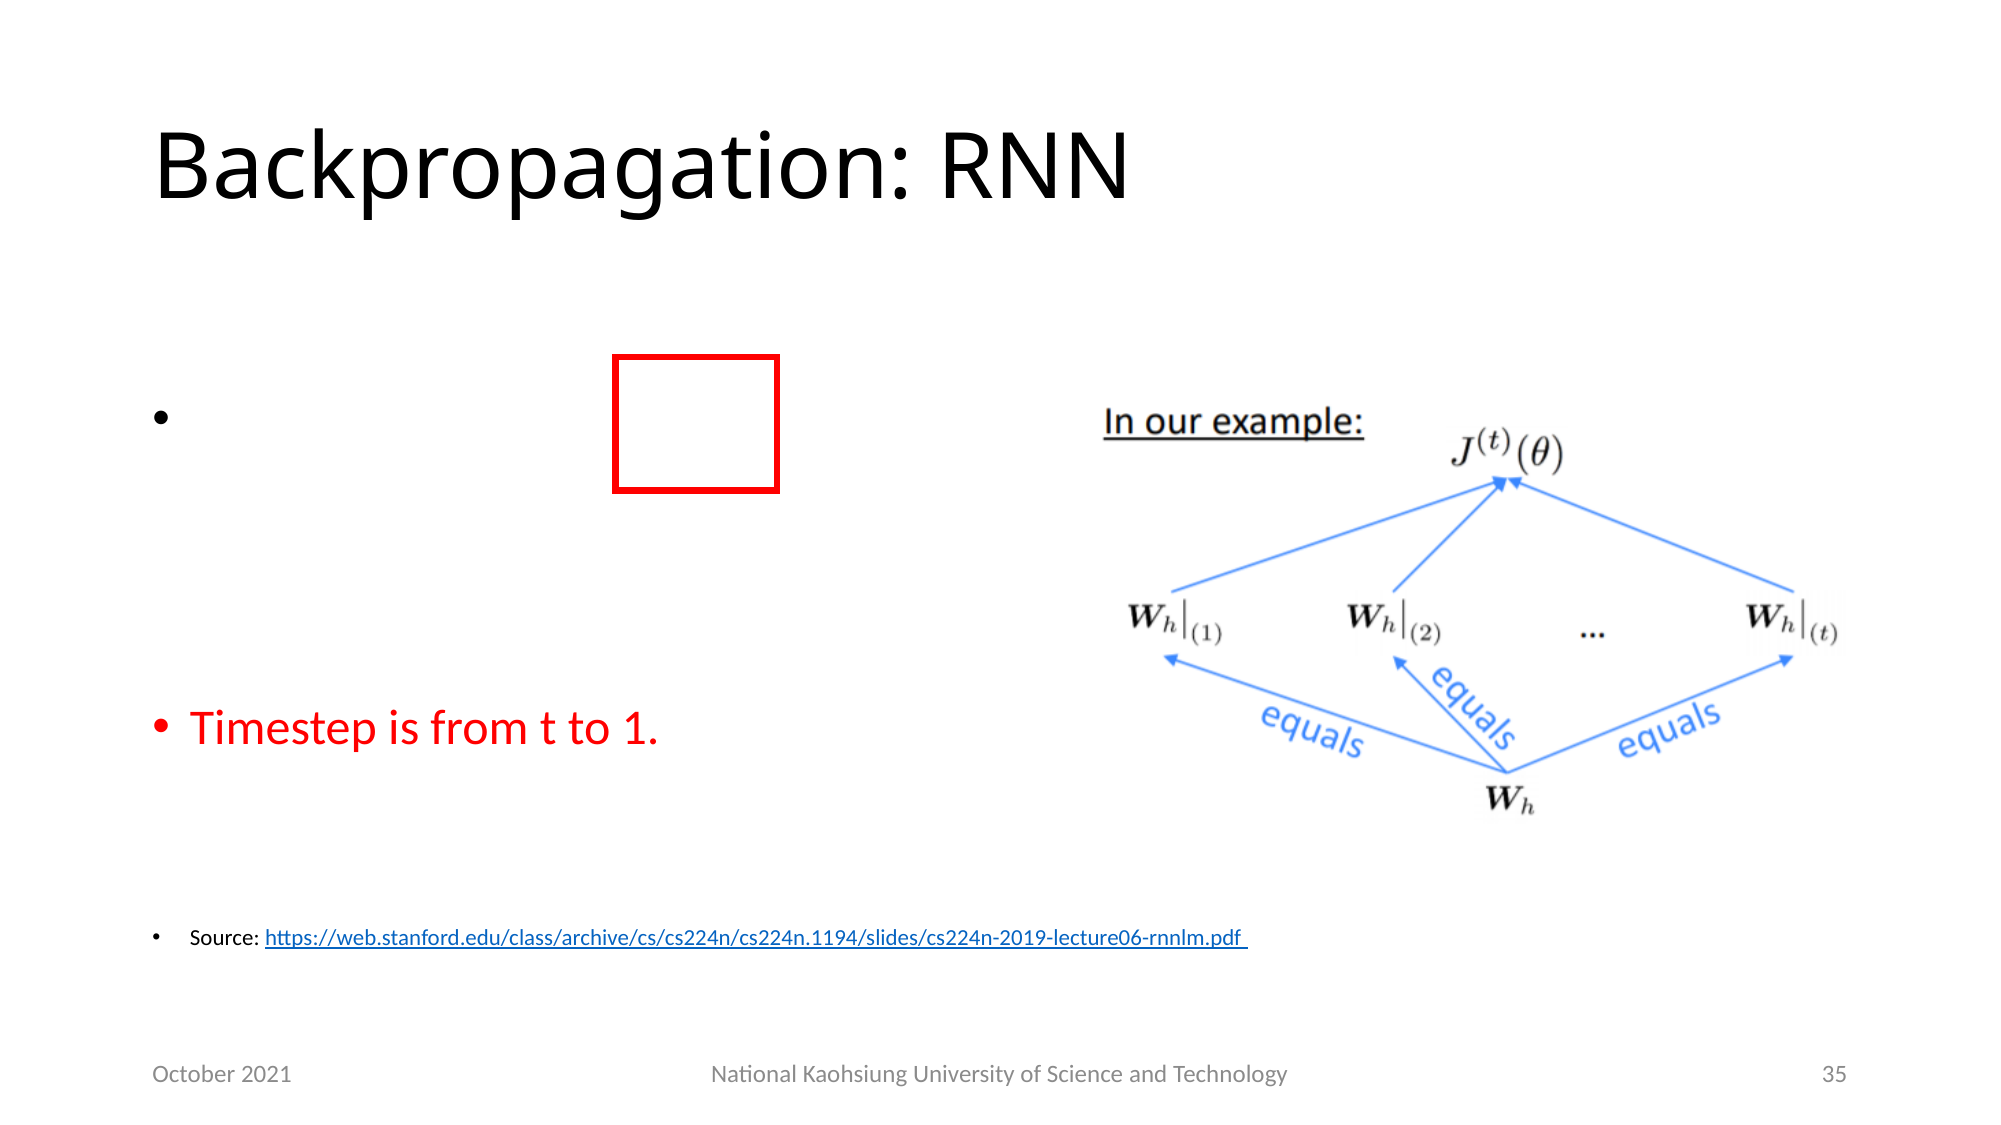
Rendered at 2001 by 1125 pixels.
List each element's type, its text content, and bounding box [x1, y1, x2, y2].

footer National Kaohsiung University of Science and Technology [662, 1042, 1338, 1103]
text_box [614, 356, 778, 492]
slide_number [137, 1042, 588, 1103]
picture [1093, 396, 1863, 833]
slide_number 35 [1412, 1042, 1863, 1103]
title Backpropagation: RNN [137, 59, 1863, 278]
